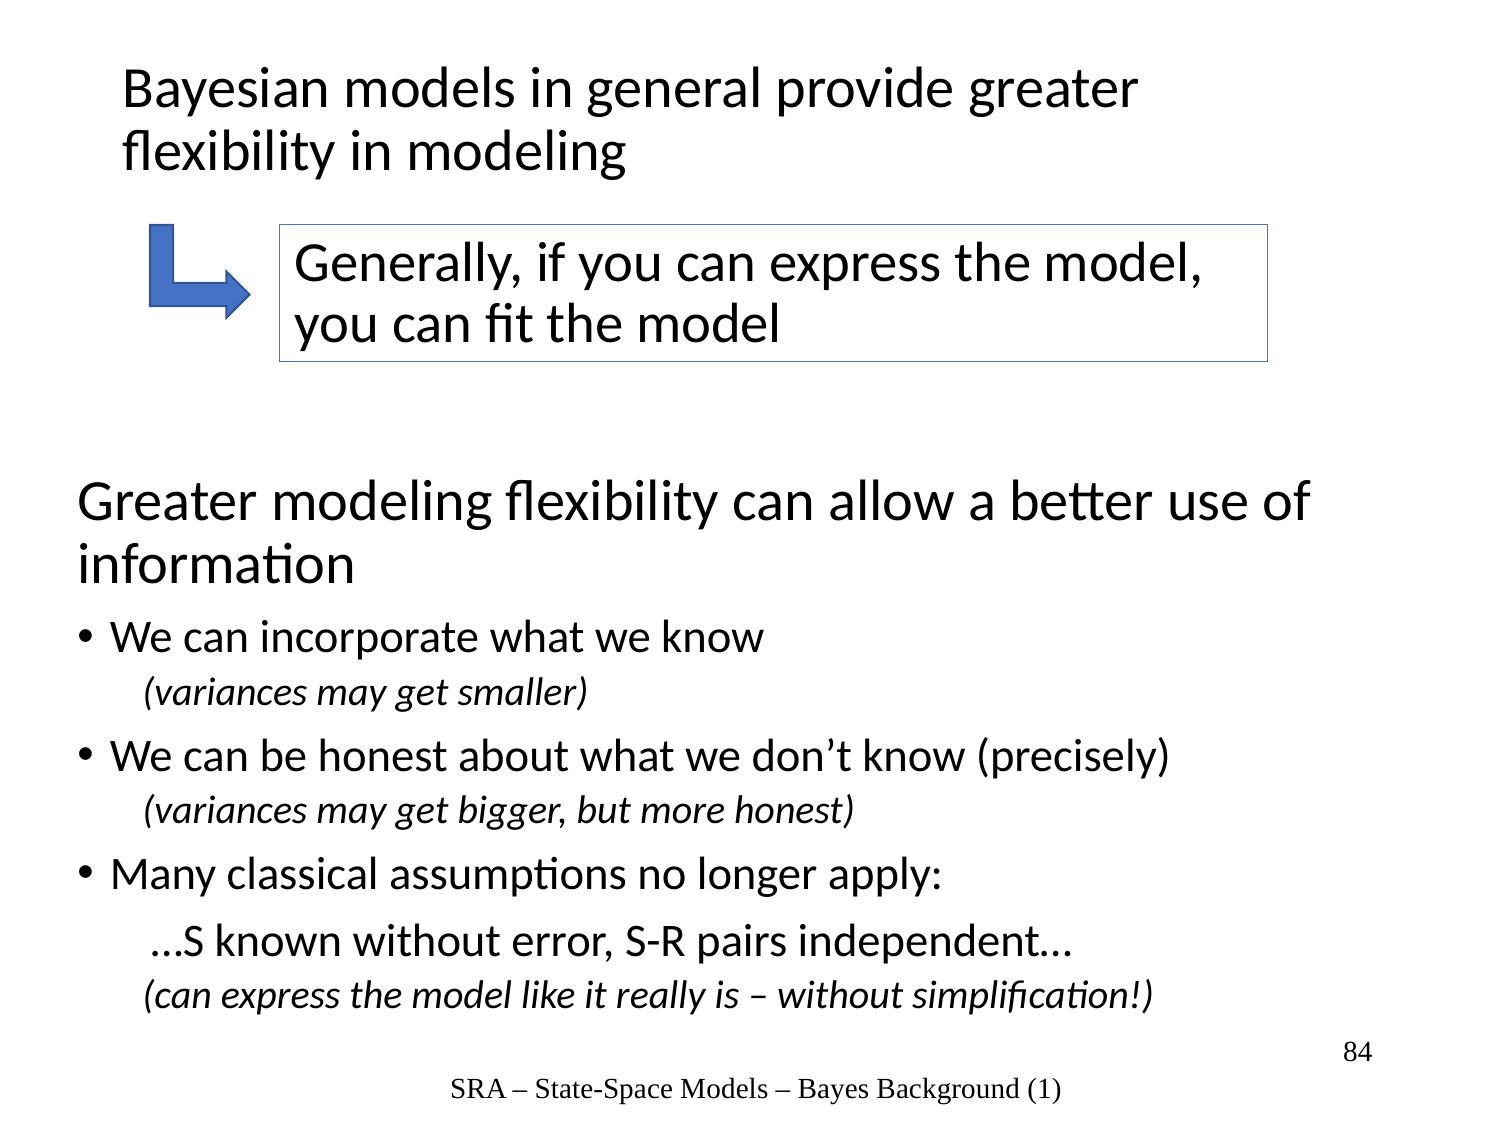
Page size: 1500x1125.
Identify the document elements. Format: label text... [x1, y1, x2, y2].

list Bayesian models in general provide greater flexibility in modeling [108, 50, 1268, 239]
text_box SRA – State-Space Models – Bayes Background (1) [424, 1062, 1088, 1118]
text_box Greater modeling flexibility can allow a better use of information We can incorporate what we know (variances may get smaller) We can be honest about what we don’t know (precisely) (variances may get bigger, but more honest) Many classical assumptions no longer apply: …S known without error, S-R pairs independent… (can express the model like it really is – without simplification!) [62, 462, 1413, 1025]
text_box 84 [1074, 1024, 1388, 1100]
text_box [148, 223, 251, 321]
text_box Generally, if you can express the model, you can fit the model [279, 224, 1268, 362]
